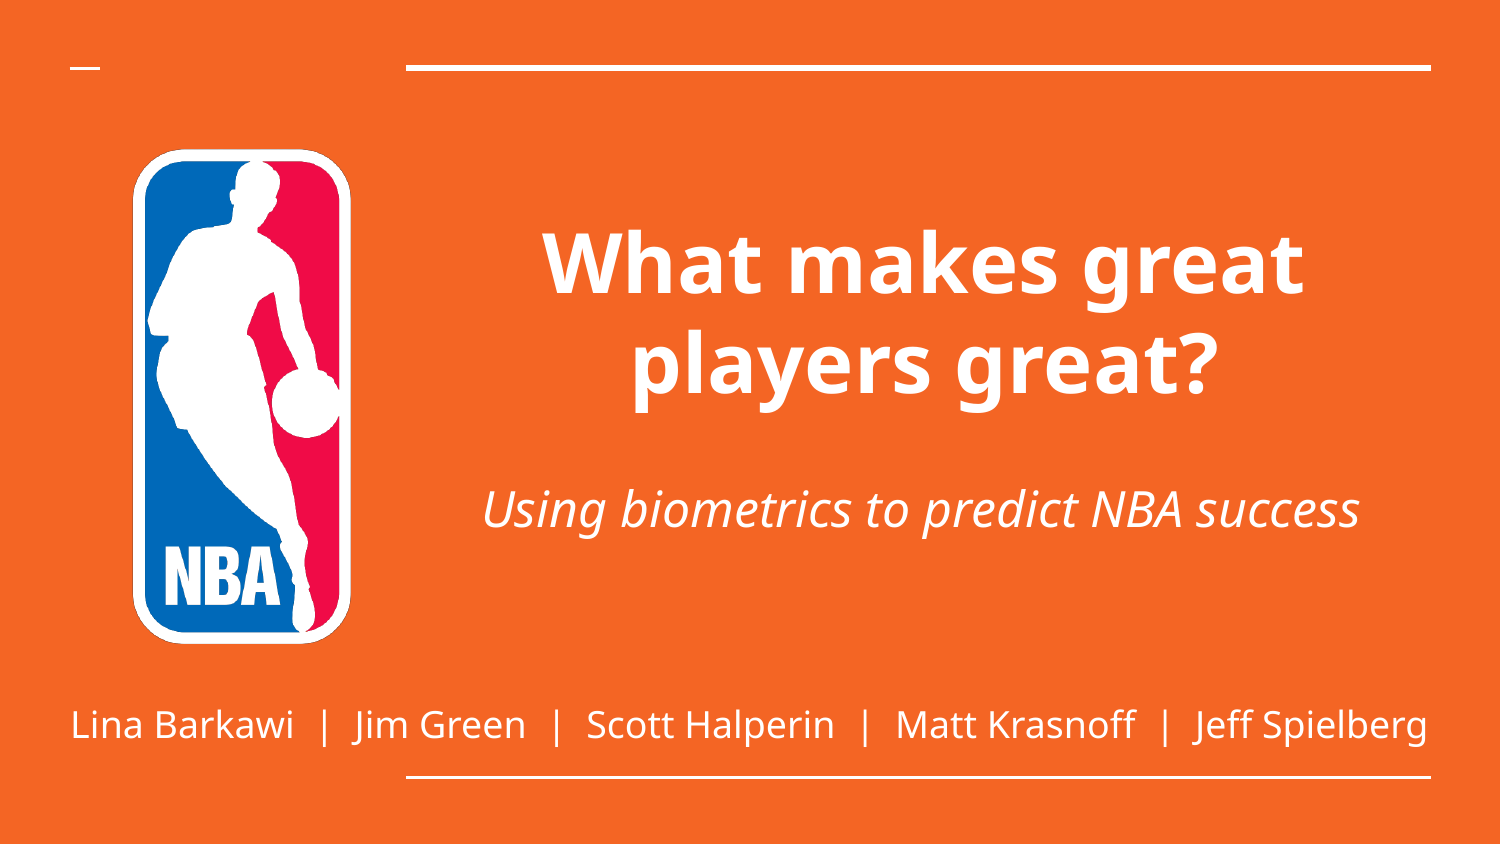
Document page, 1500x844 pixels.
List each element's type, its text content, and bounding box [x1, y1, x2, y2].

title What makes great players great? [412, 195, 1438, 457]
picture [132, 149, 351, 645]
title Lina Barkawi | Jim Green | Scott Halperin | Matt Krasnoff | Jeff Spielberg [0, 685, 1500, 805]
title Using biometrics to predict NBA success [404, 462, 1438, 583]
